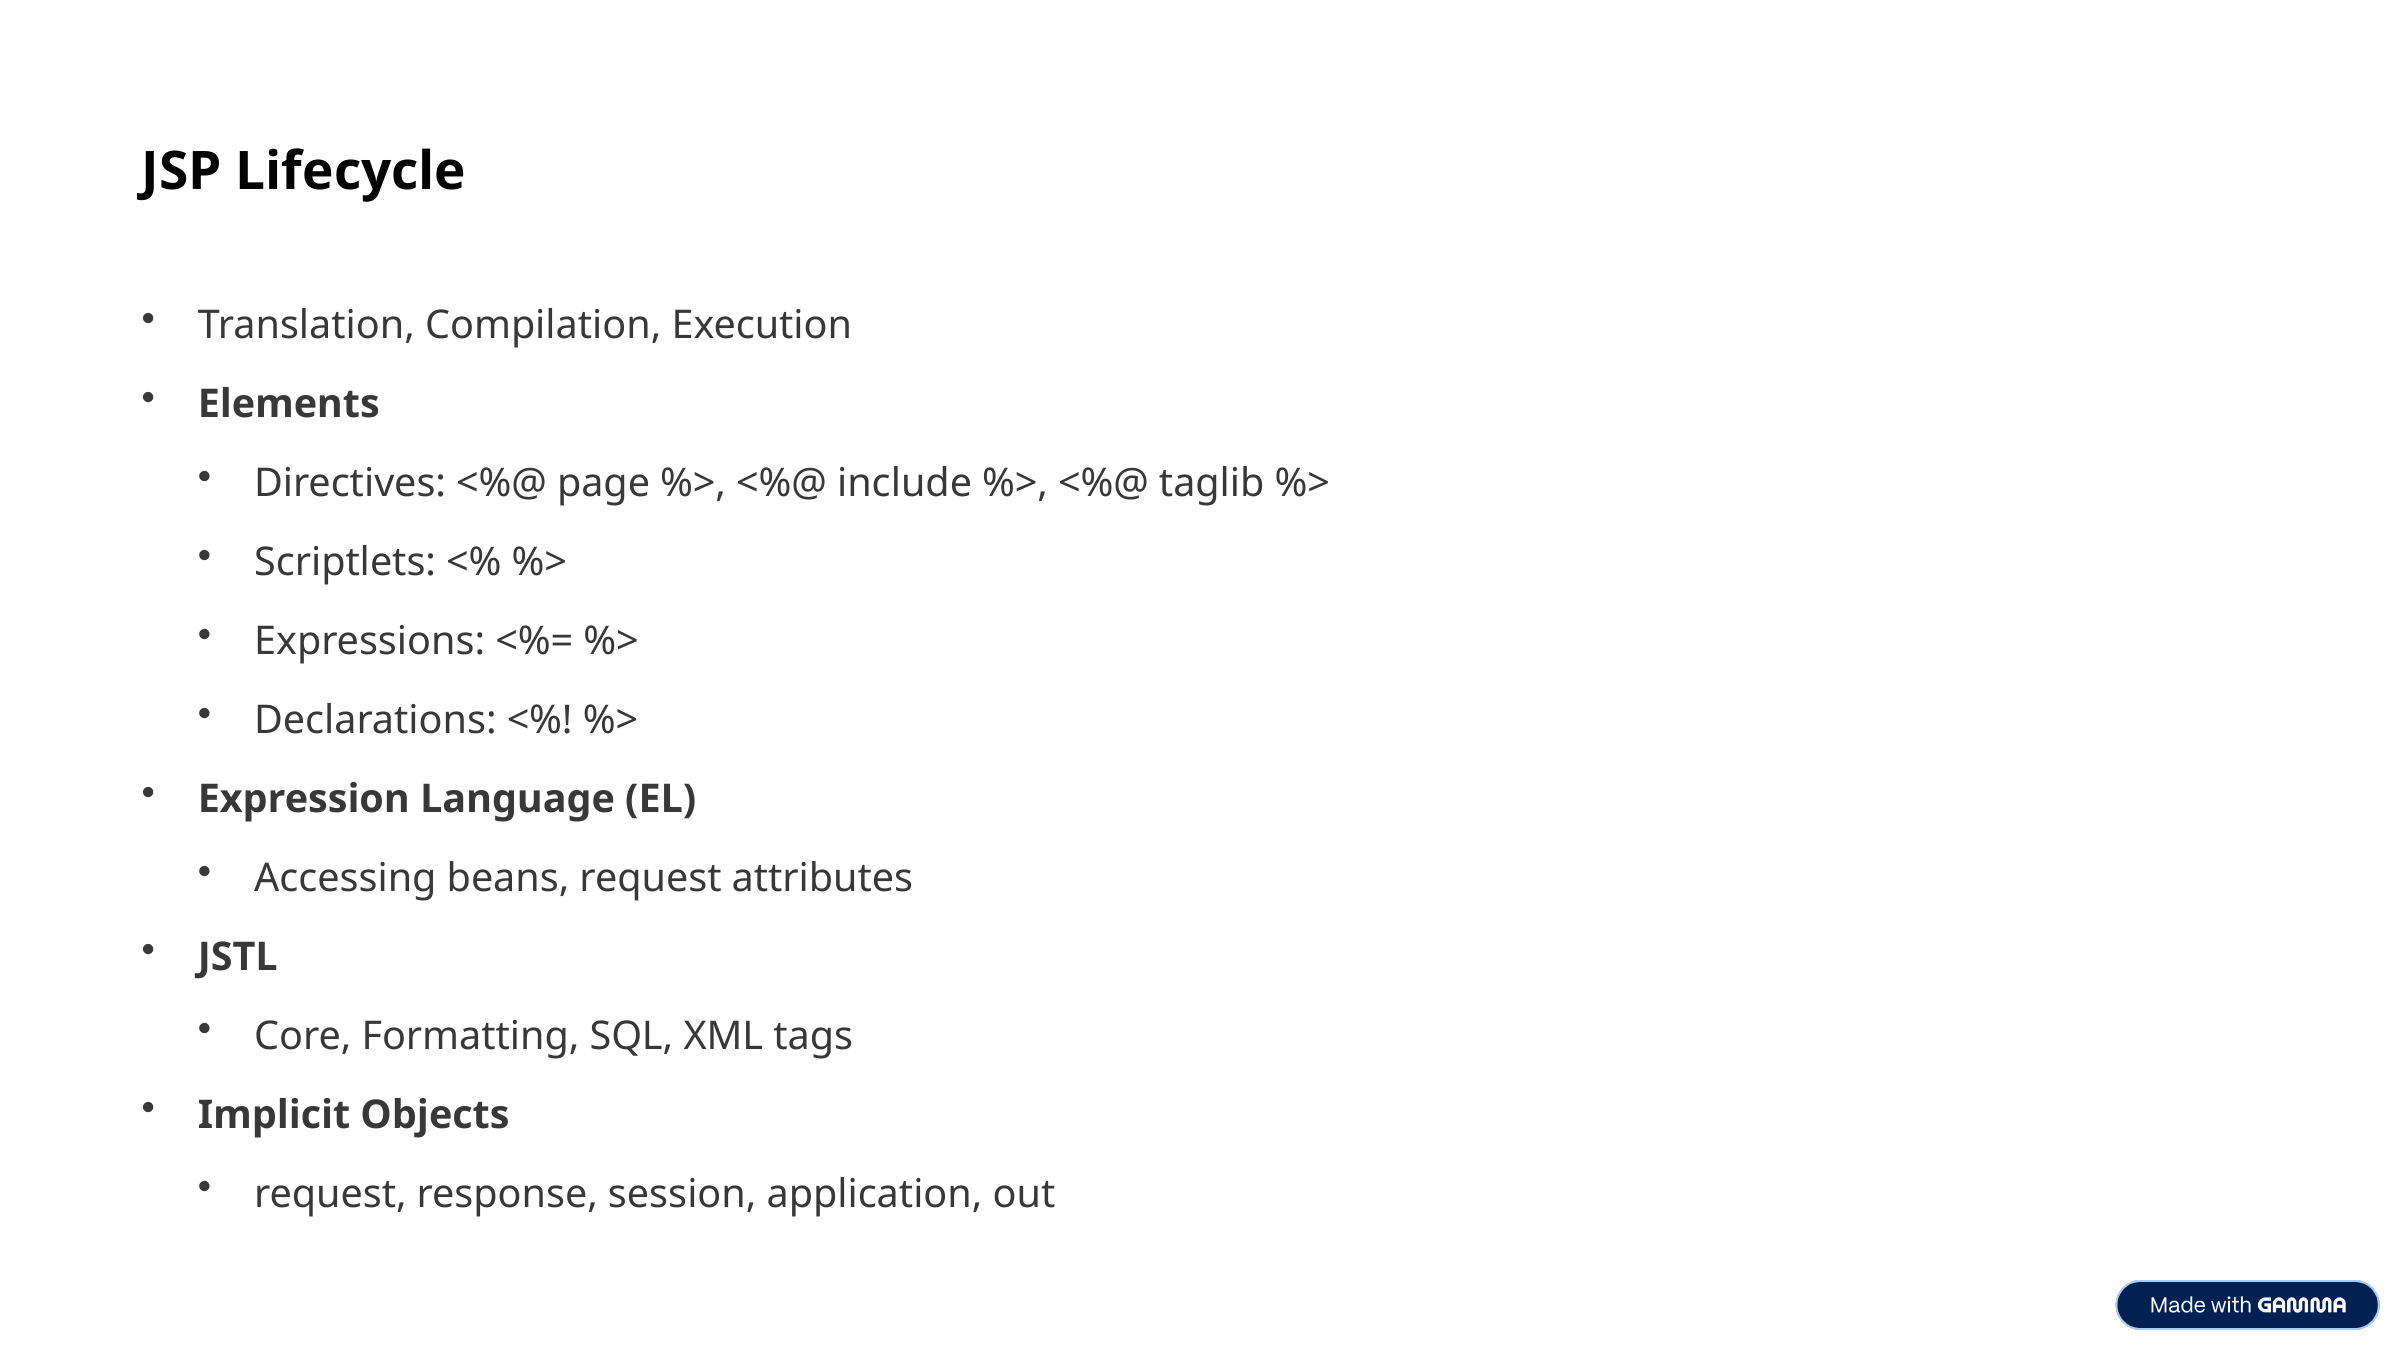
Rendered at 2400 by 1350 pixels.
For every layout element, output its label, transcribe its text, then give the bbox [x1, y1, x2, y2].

text_box Directives: <%@ page %>, <%@ include %>, <%@ taglib %> [141, 439, 2259, 505]
picture [2106, 1271, 2389, 1339]
text_box Accessing beans, request attributes [141, 834, 2259, 900]
text_box Expressions: <%= %> [141, 597, 2259, 663]
text_box Core, Formatting, SQL, XML tags [141, 992, 2259, 1058]
text_box JSTL [141, 913, 2259, 979]
text_box Elements [141, 361, 2259, 426]
text_box JSP Lifecycle [141, 134, 674, 201]
text_box Scriptlets: <% %> [141, 518, 2259, 584]
text_box request, response, session, application, out [141, 1150, 2259, 1216]
text_box Translation, Compilation, Execution [141, 281, 2259, 347]
text_box Expression Language (EL) [141, 755, 2259, 821]
text_box Implicit Objects [141, 1071, 2259, 1137]
text_box Declarations: <%! %> [141, 676, 2259, 742]
